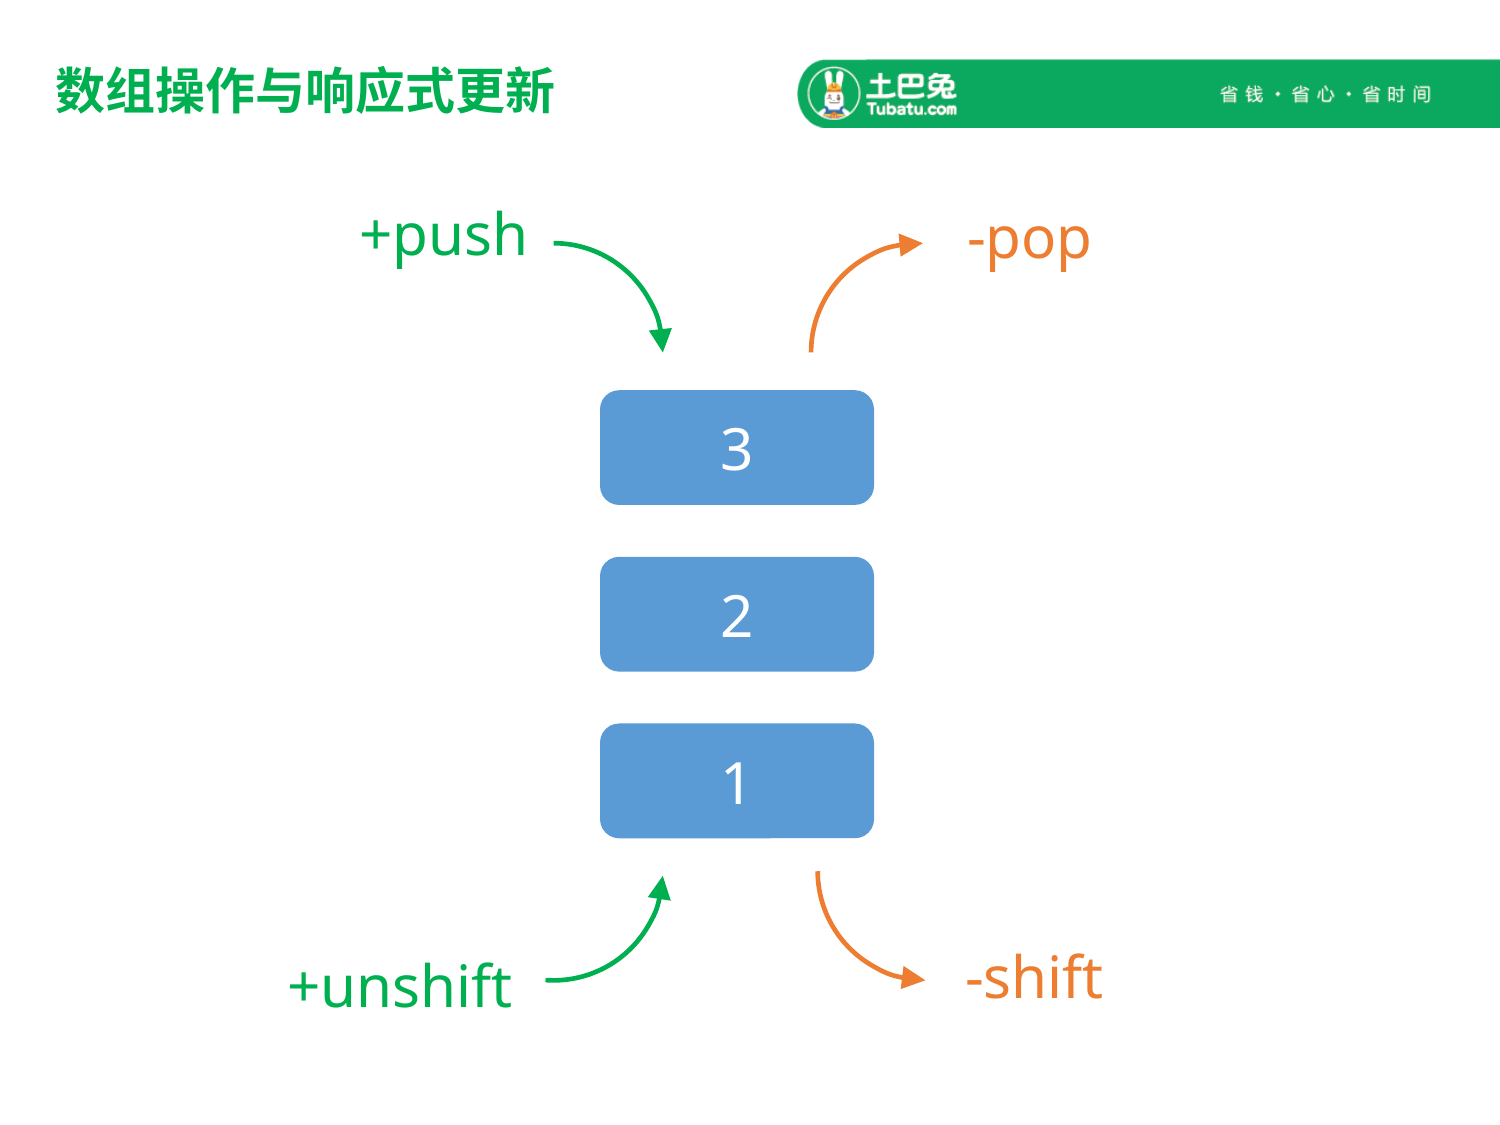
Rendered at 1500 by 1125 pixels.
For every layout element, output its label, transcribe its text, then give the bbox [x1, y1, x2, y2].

text_box [810, 234, 923, 353]
text_box +unshift [272, 942, 528, 1027]
text_box 1 [598, 721, 876, 840]
text_box [817, 871, 927, 989]
text_box [553, 242, 672, 353]
title 数组操作与响应式更新 [40, 50, 737, 136]
picture [797, 59, 1500, 128]
text_box -pop [952, 193, 1108, 278]
text_box 2 [598, 555, 876, 674]
text_box -shift [950, 933, 1119, 1018]
text_box +push [344, 189, 544, 275]
text_box 3 [598, 388, 876, 507]
text_box [545, 871, 671, 981]
